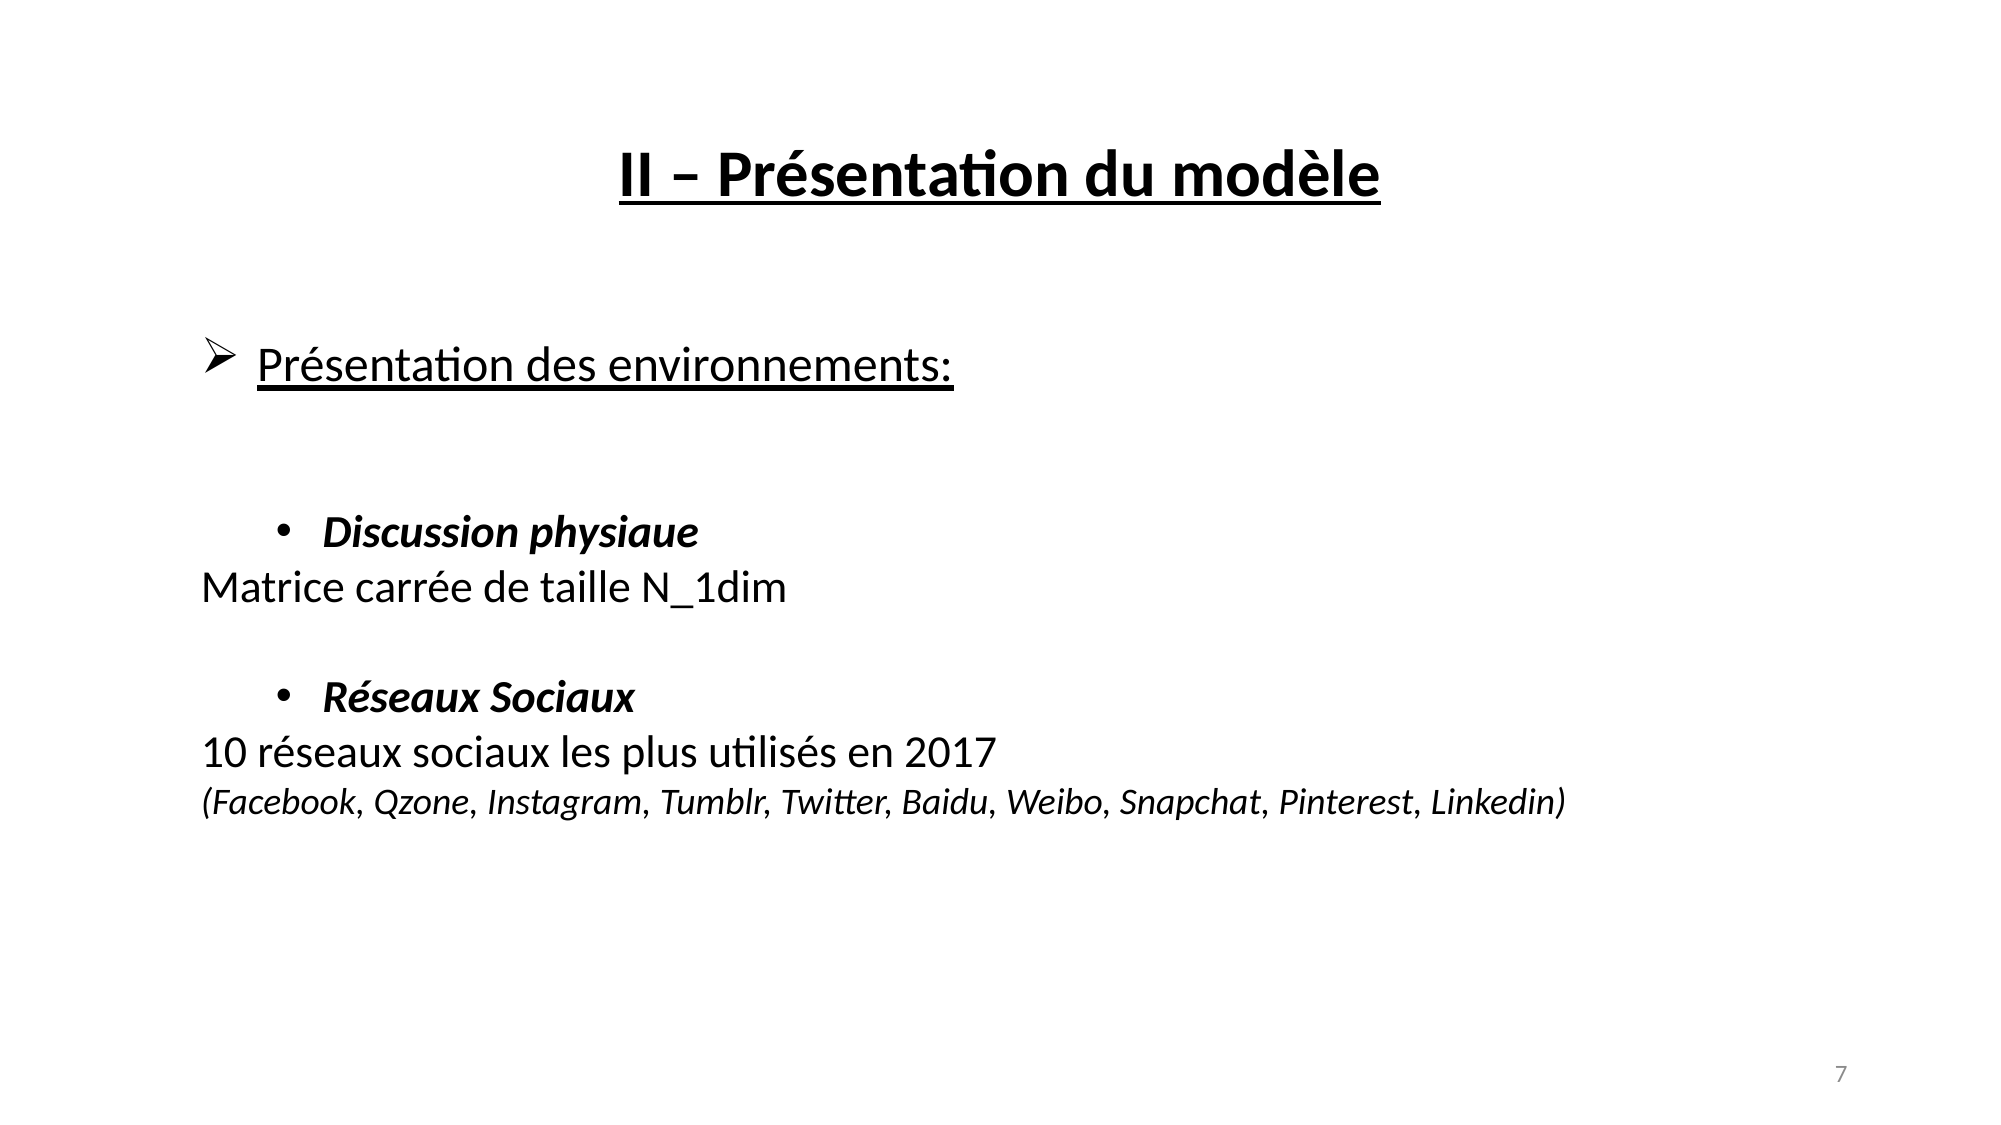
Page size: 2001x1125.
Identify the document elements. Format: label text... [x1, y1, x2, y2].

slide_number 7 [1412, 1042, 1863, 1103]
text_box Présentation des environnements: Discussion physiaue Matrice carrée de taille N_1dim Réseaux Sociaux 10 réseaux sociaux les plus utilisés en 2017 (Facebook, Qzone, Instagram, Tumblr, Twitter, Baidu, Weibo, Snapchat, Pinterest, Linkedin) [186, 324, 1839, 1049]
text_box II – Présentation du modèle [603, 122, 1397, 218]
